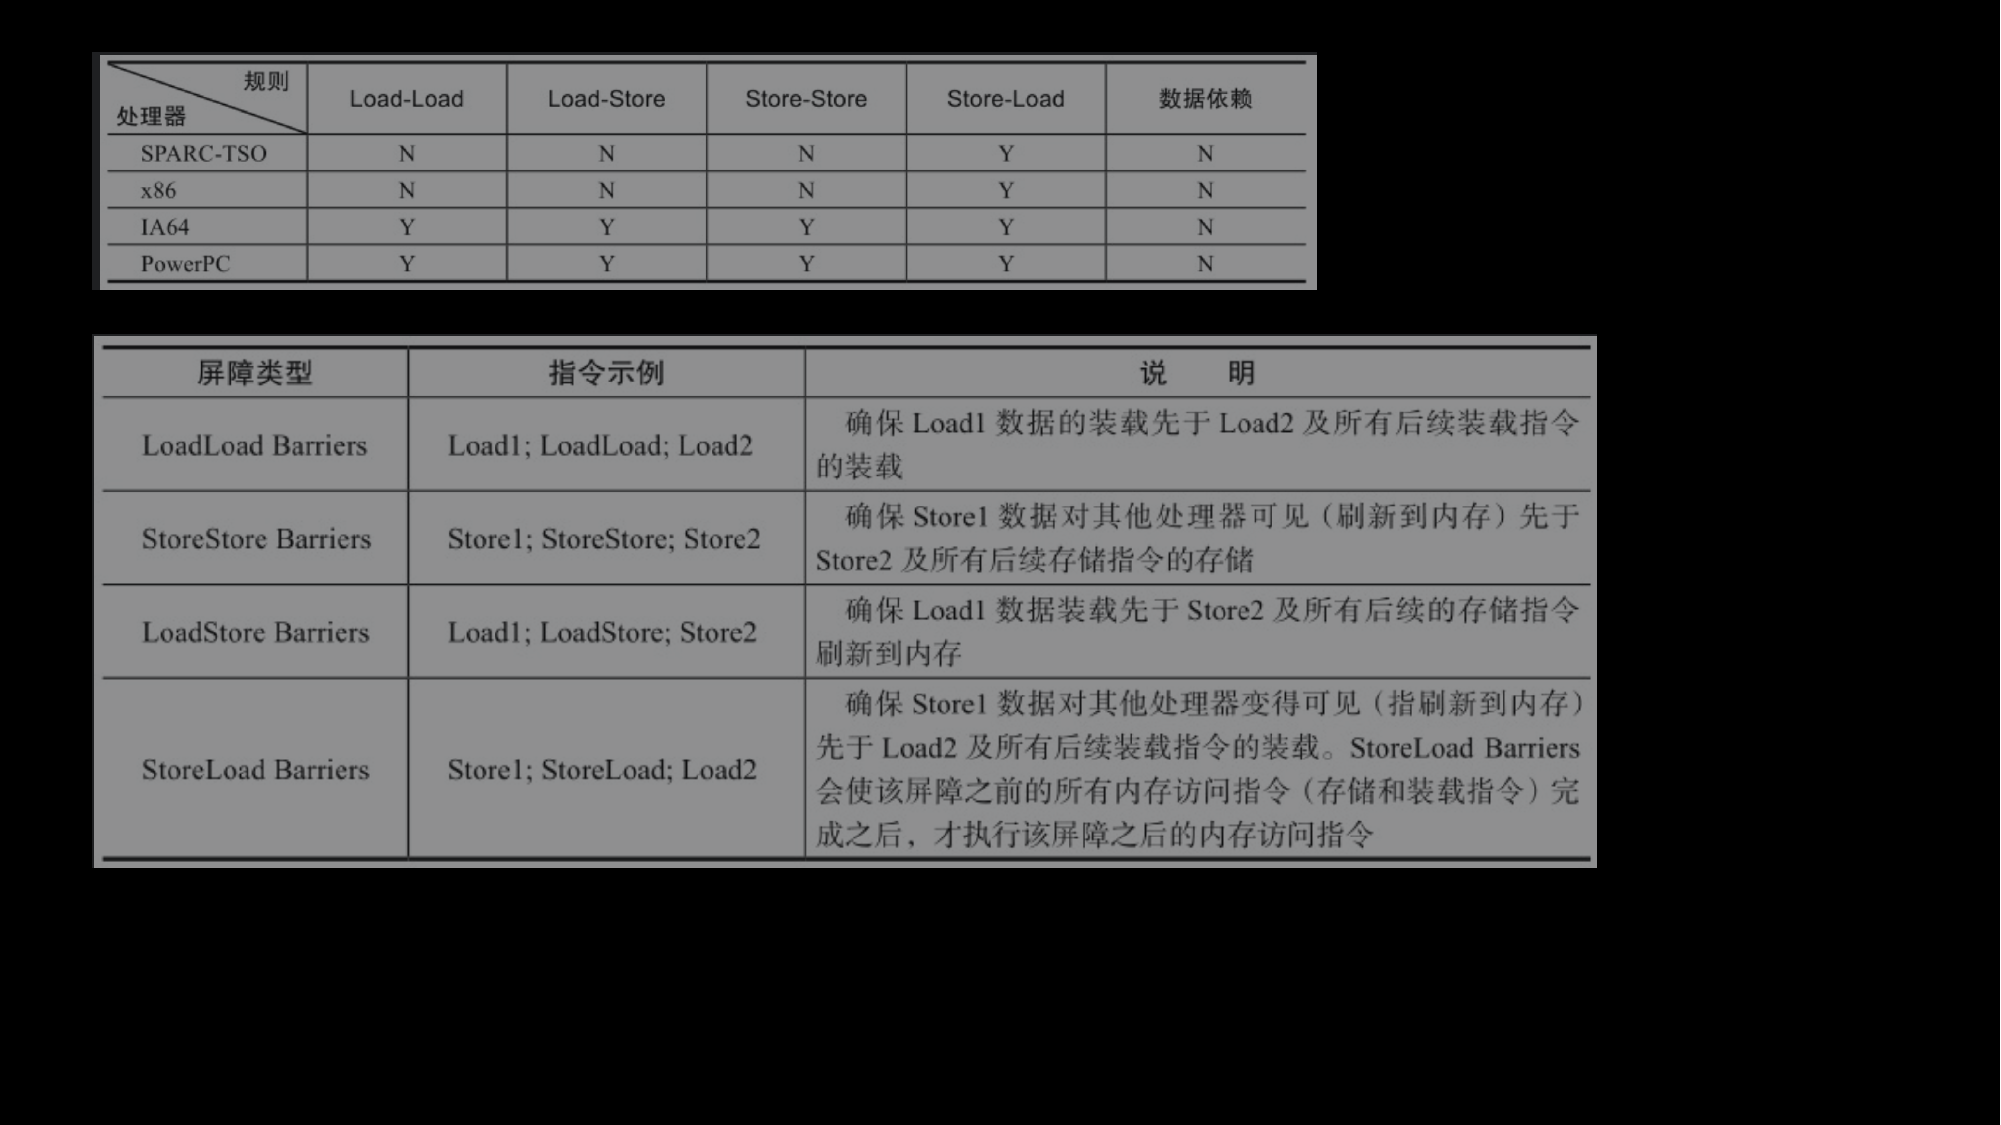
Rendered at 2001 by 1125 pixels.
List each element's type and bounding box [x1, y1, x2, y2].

picture [92, 52, 1317, 290]
picture [92, 334, 1597, 868]
